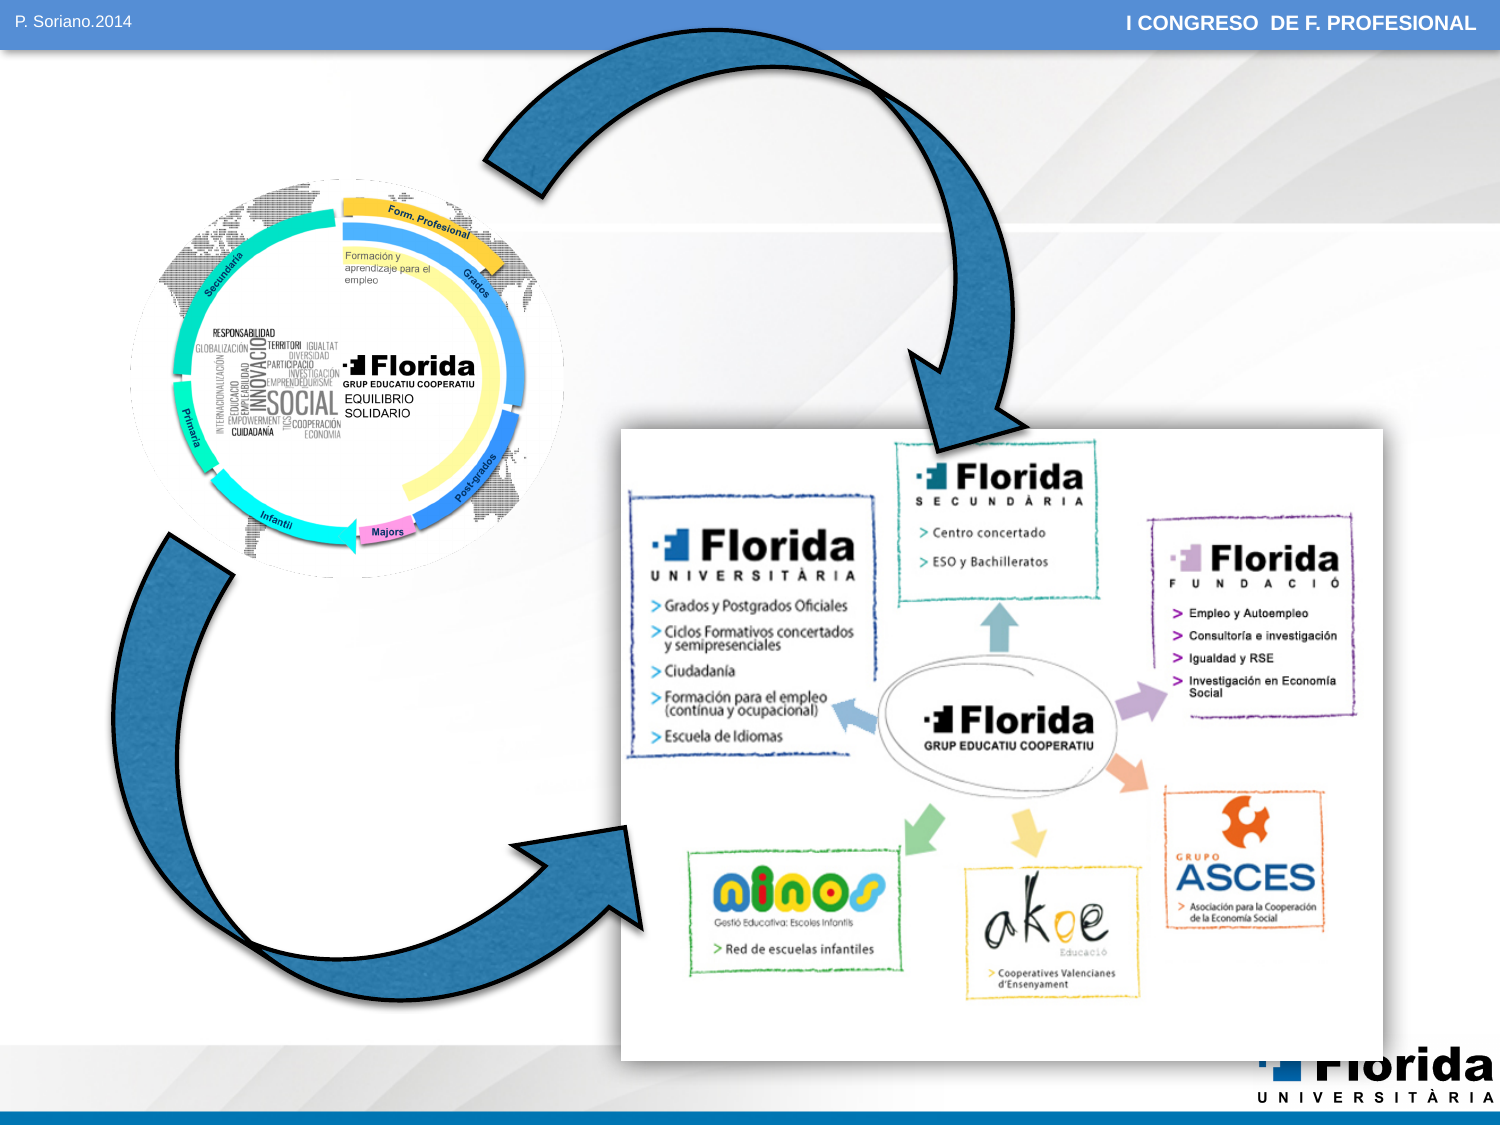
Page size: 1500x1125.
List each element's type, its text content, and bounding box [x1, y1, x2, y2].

text_box [113, 586, 616, 1001]
text_box I CONGRESO DE F. PROFESIONAL [938, 2, 1500, 43]
text_box [485, 29, 1026, 427]
picture [0, 50, 1500, 1111]
text_box P. Soriano.2014 [0, 3, 278, 38]
